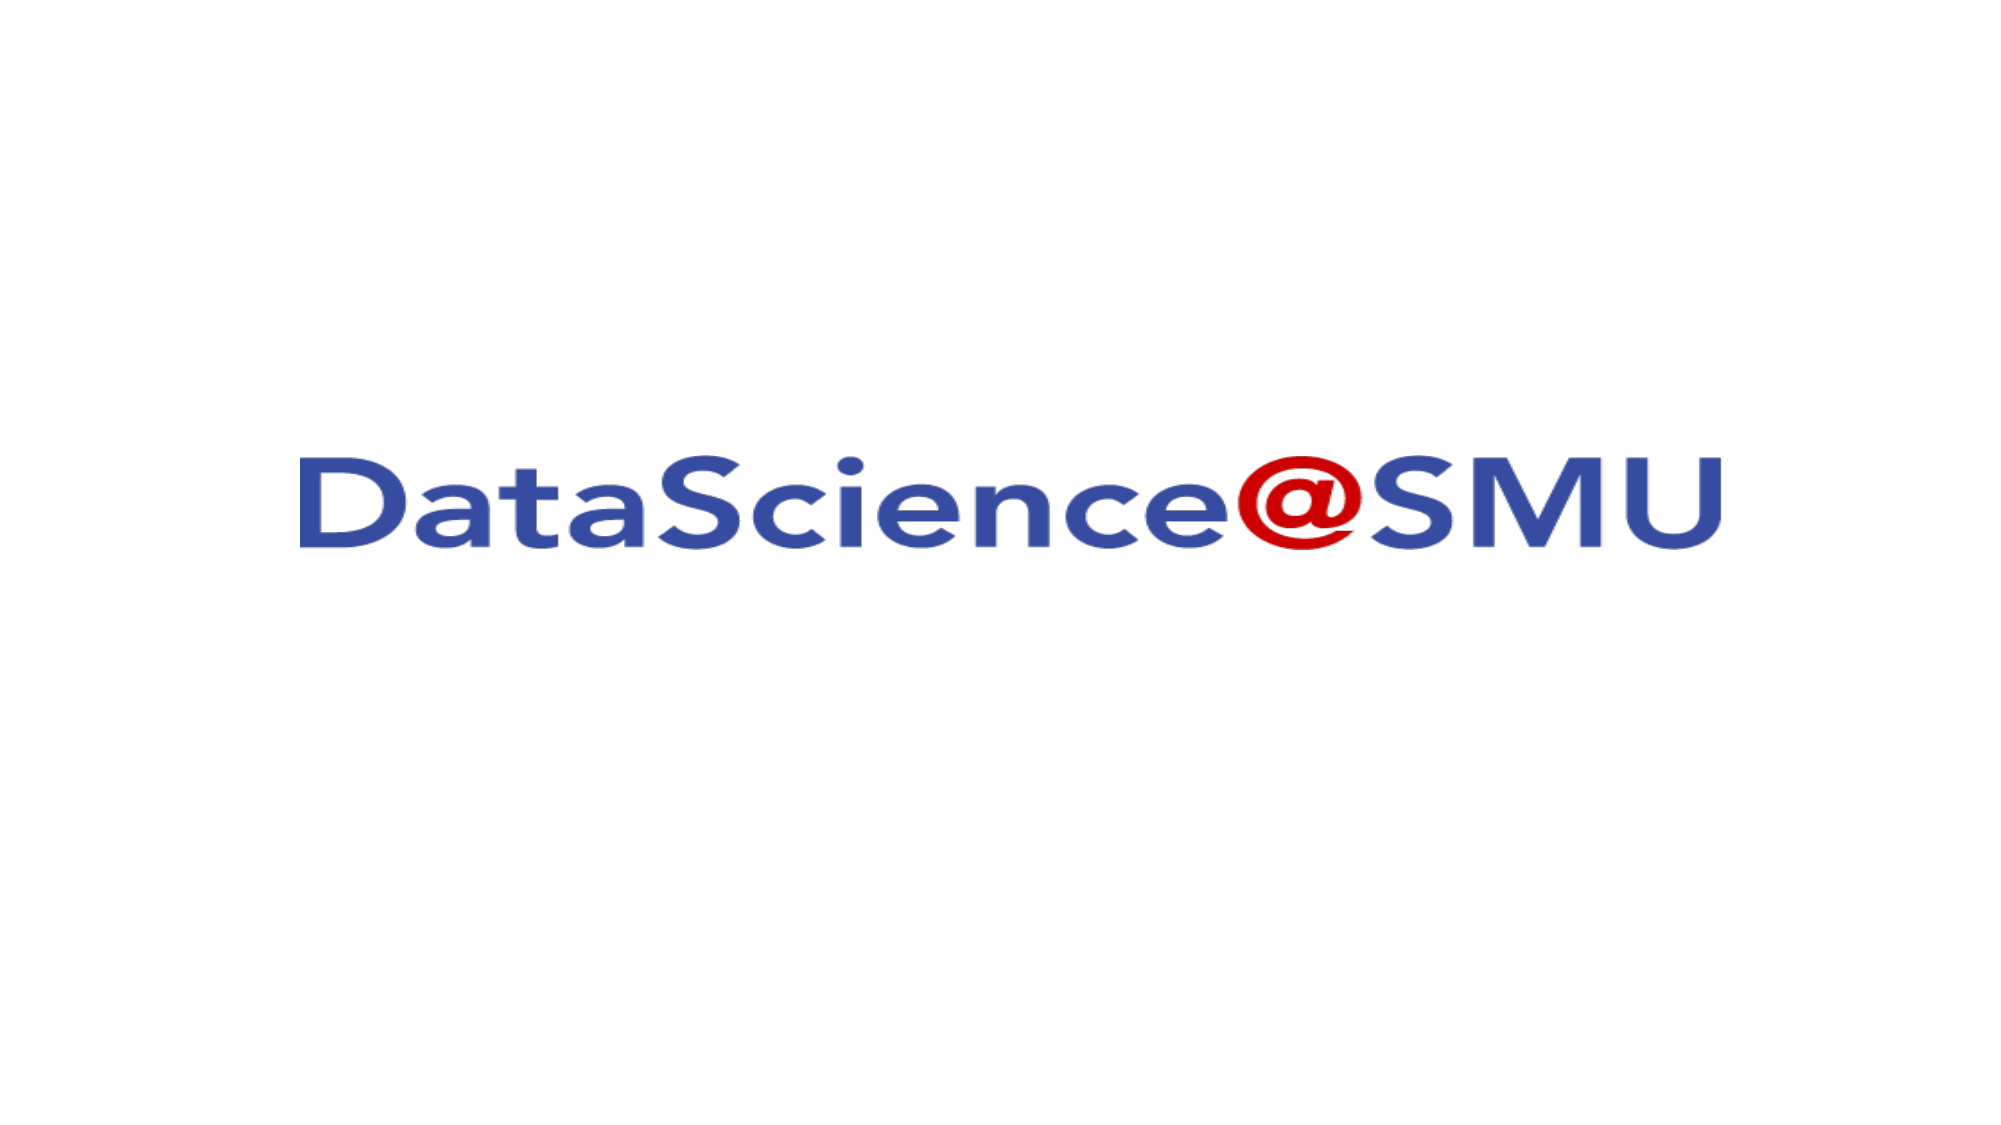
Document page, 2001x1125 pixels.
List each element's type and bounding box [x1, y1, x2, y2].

picture [300, 455, 1723, 550]
